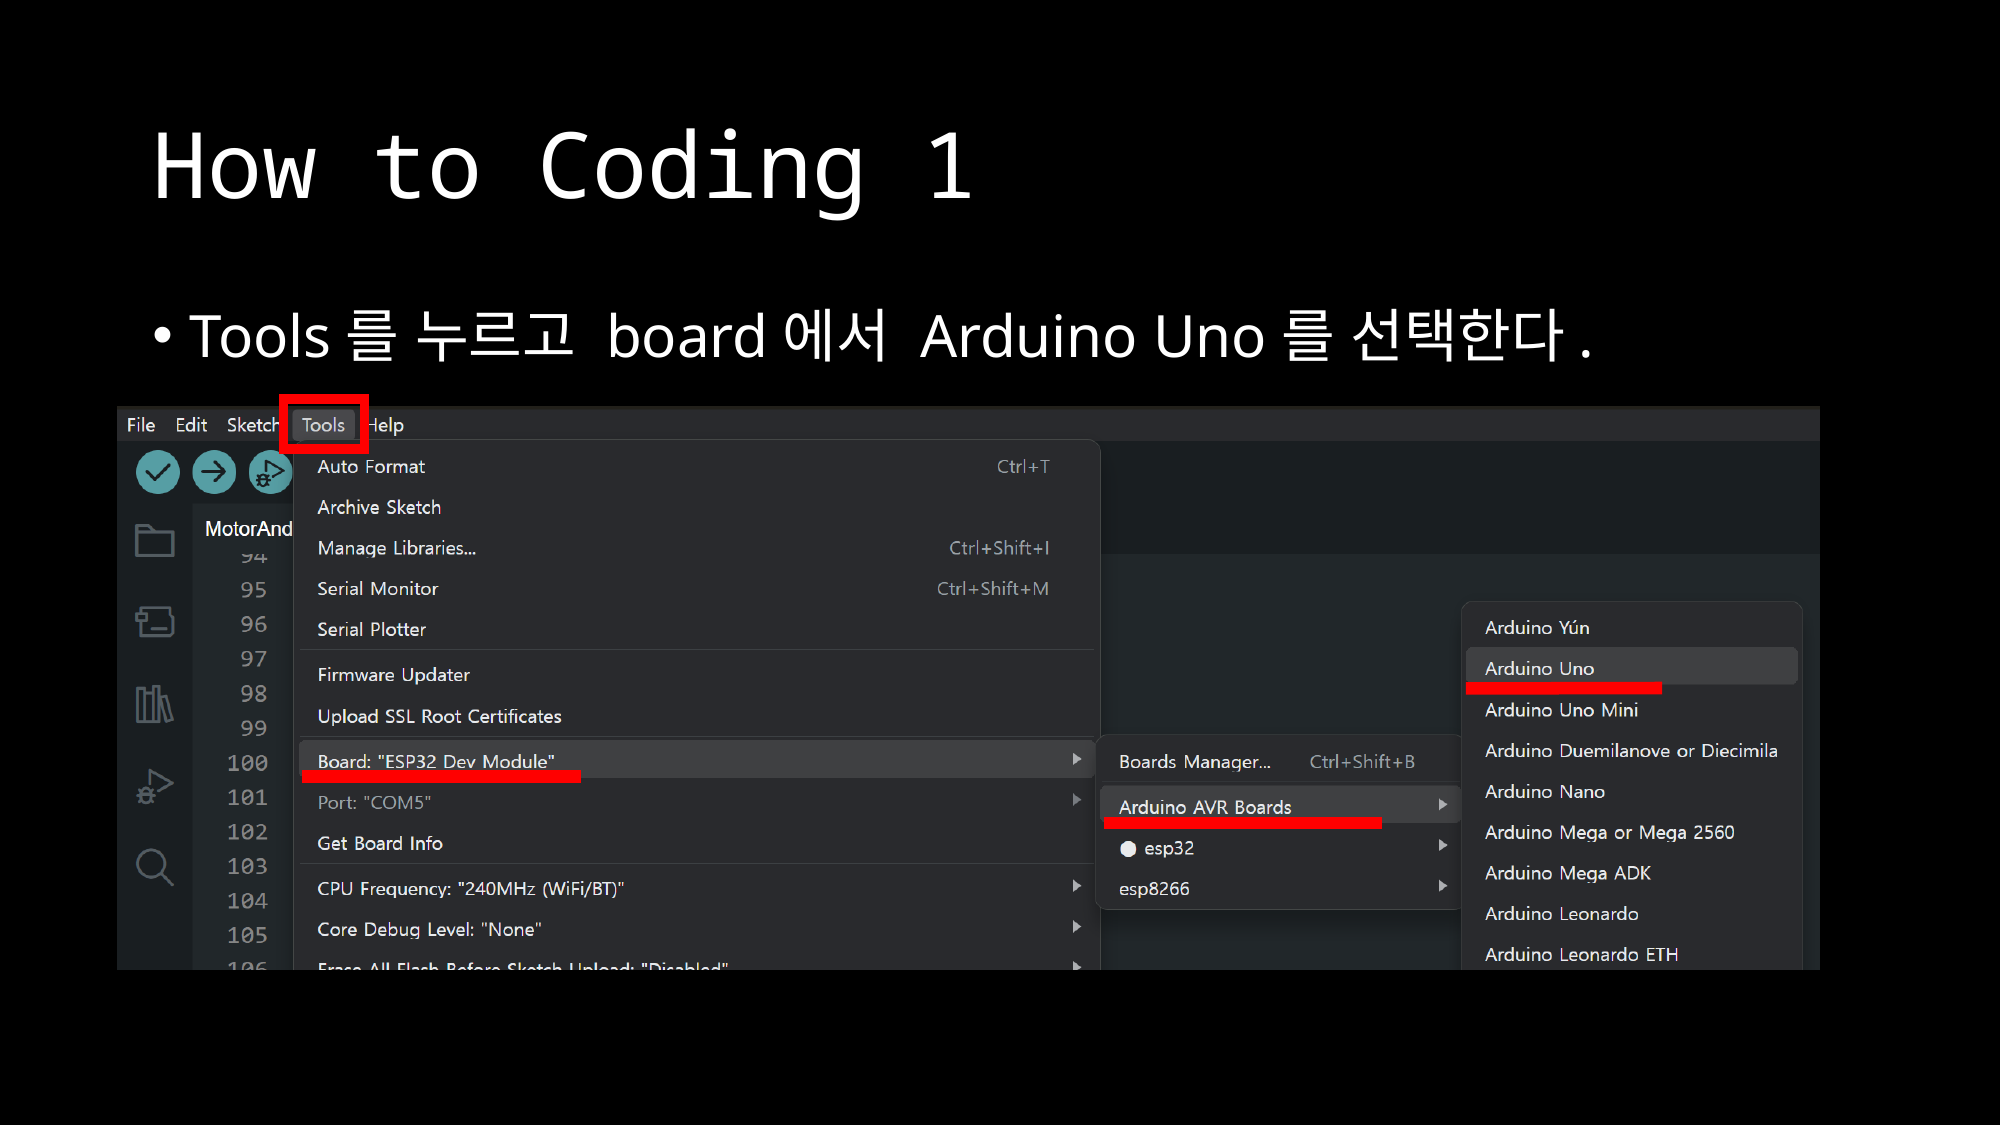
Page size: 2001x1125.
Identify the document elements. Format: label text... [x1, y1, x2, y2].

text_box [282, 397, 366, 406]
list Tools를 누르고 board에서 Arduino Uno를 선택한다. [137, 299, 1863, 1014]
picture [117, 406, 1820, 970]
title How to Coding 1 [137, 59, 1863, 278]
